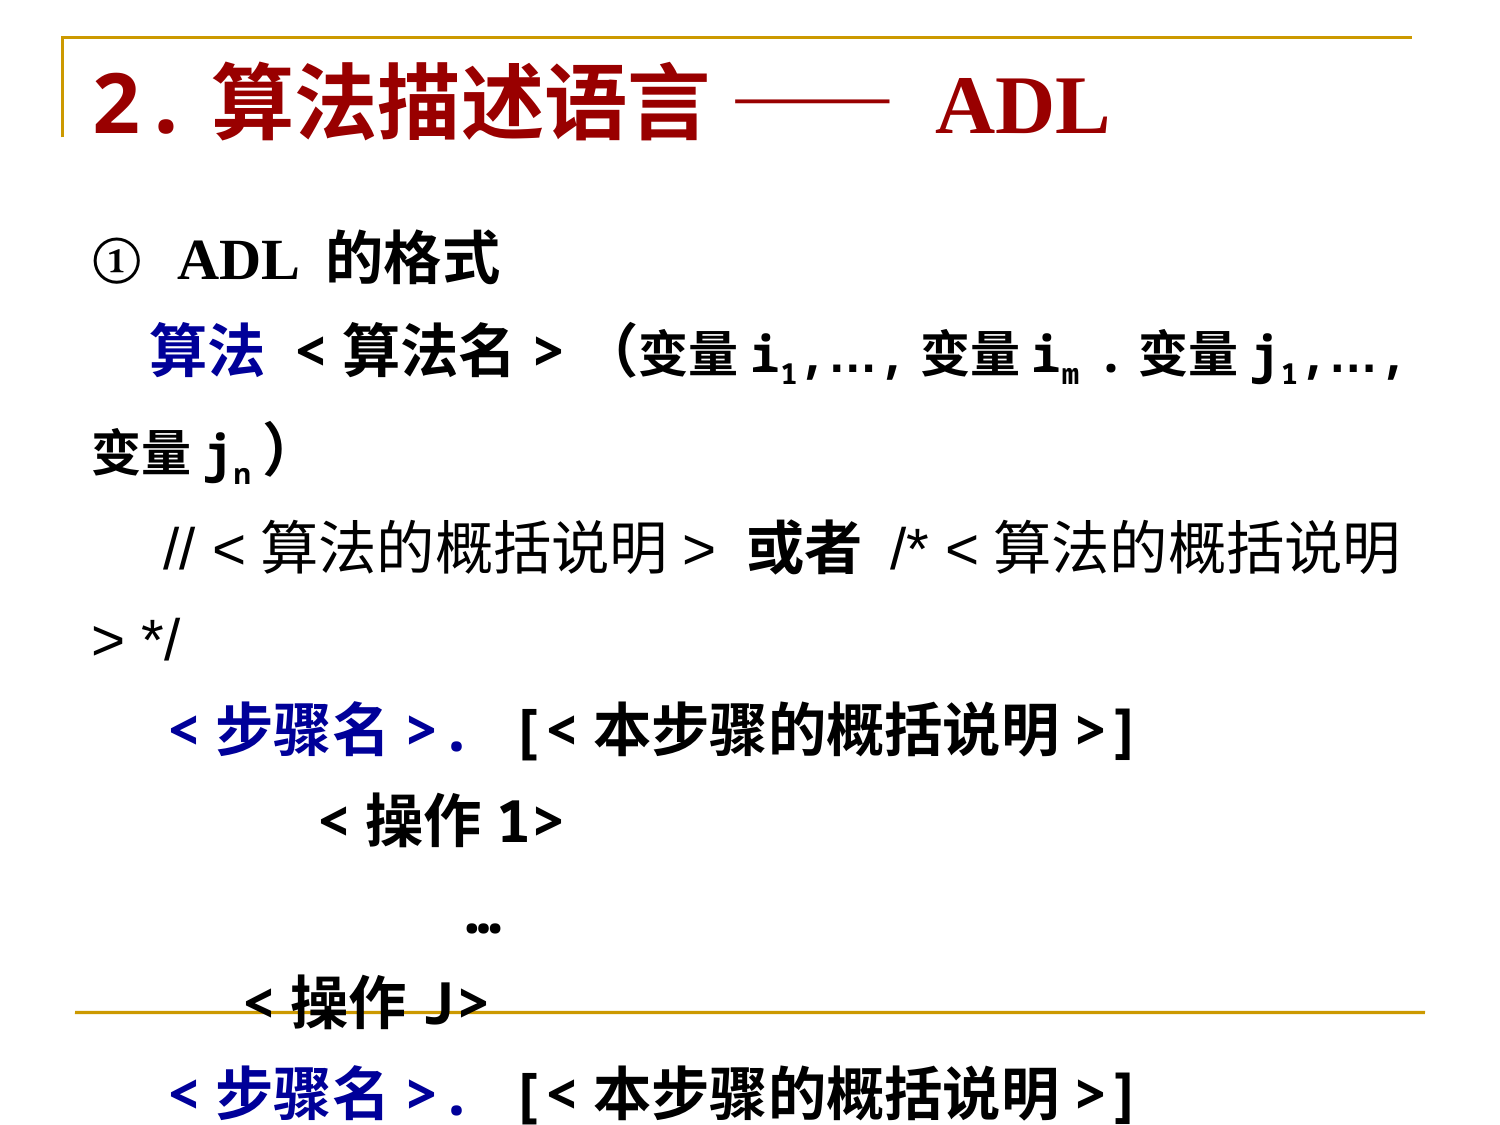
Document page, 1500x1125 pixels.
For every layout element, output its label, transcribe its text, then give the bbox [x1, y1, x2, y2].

text_box 2.算法描述语言 —— ADL ① ADL 的格式 算法 <算法名>（变量i1,…,变量im .变量j1,…,变量jn） // <算法的概括说明> 或者 /* <算法的概括说明> */ <步骤名>. [<本步骤的概括说明>] <操作1> … <操作J> <步骤名>. [<本步骤的概括说明>] … … ▐ [76, 42, 1447, 1125]
